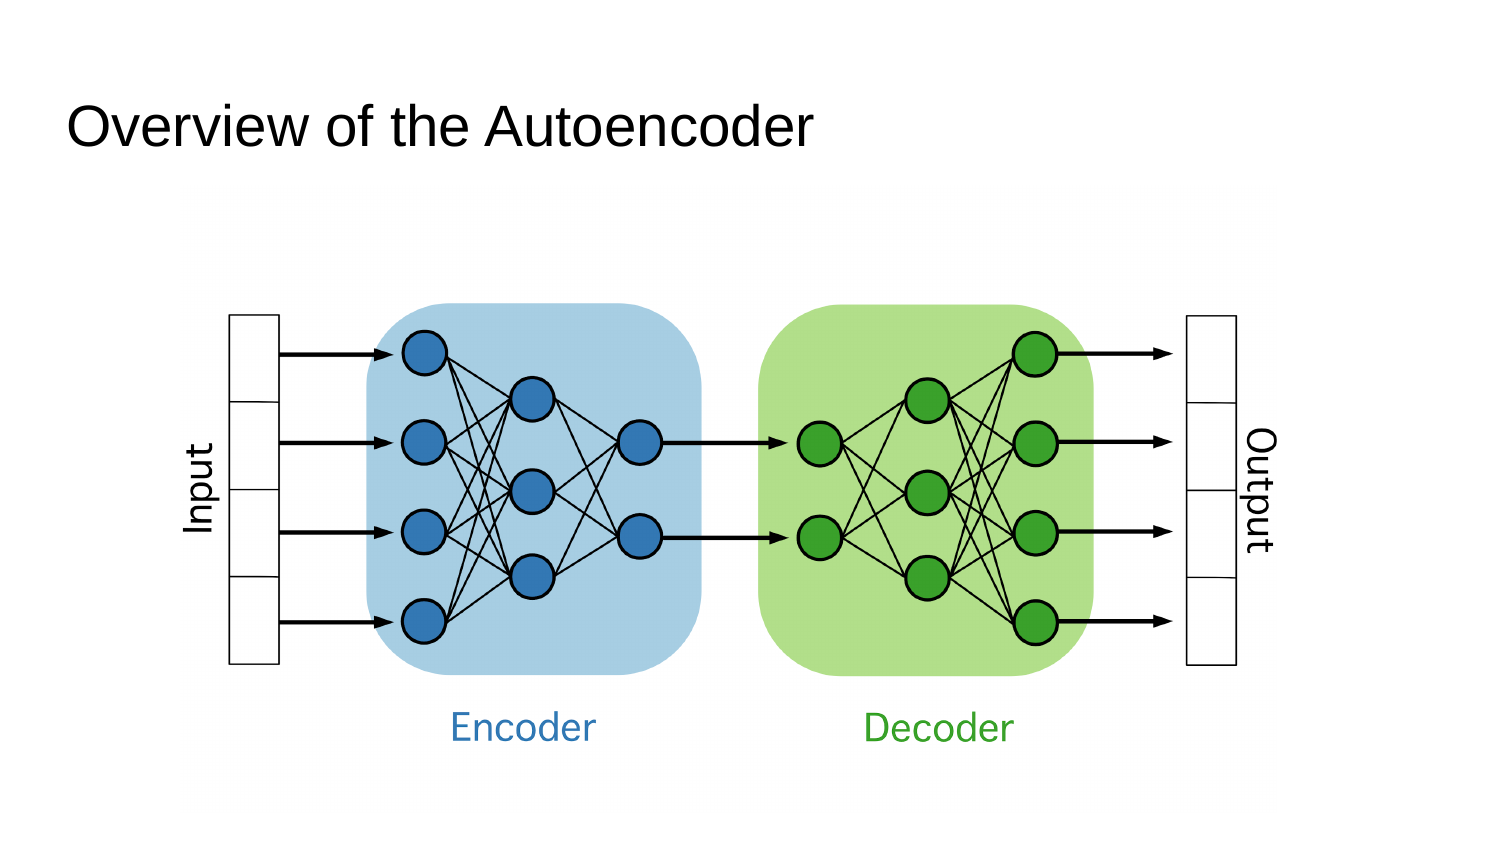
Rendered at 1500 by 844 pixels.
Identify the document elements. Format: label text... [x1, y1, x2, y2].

title Overview of the Autoencoder [51, 72, 1449, 167]
picture [179, 185, 1277, 813]
